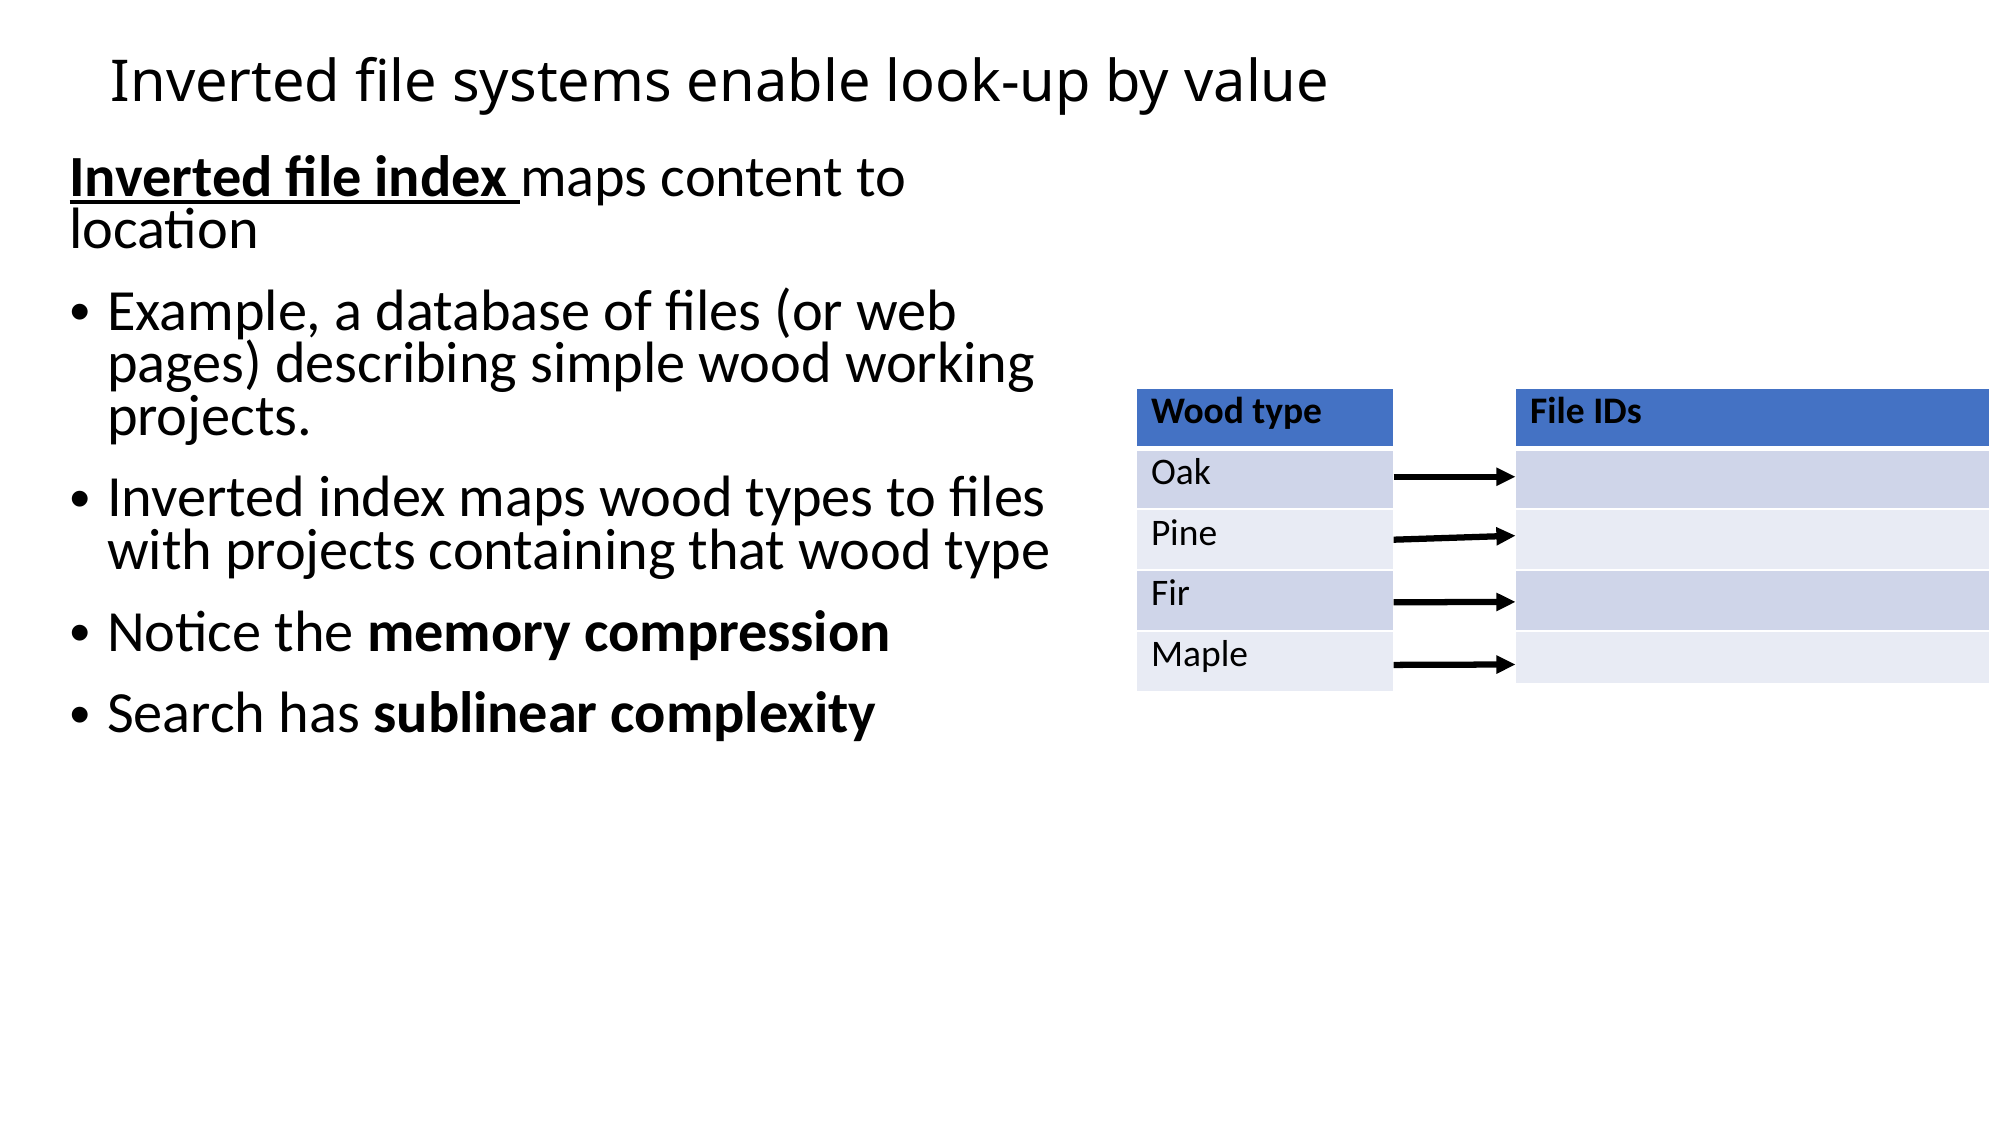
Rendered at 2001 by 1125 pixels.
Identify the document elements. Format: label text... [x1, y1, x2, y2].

title Inverted file systems enable look-up by value [95, 36, 1821, 124]
table_cell Pine [1137, 510, 1393, 569]
table_cell Oak [1137, 451, 1393, 508]
table_header Wood type [1137, 389, 1393, 446]
table_cell Fir [1137, 571, 1393, 630]
table_cell Maple [1137, 632, 1393, 691]
